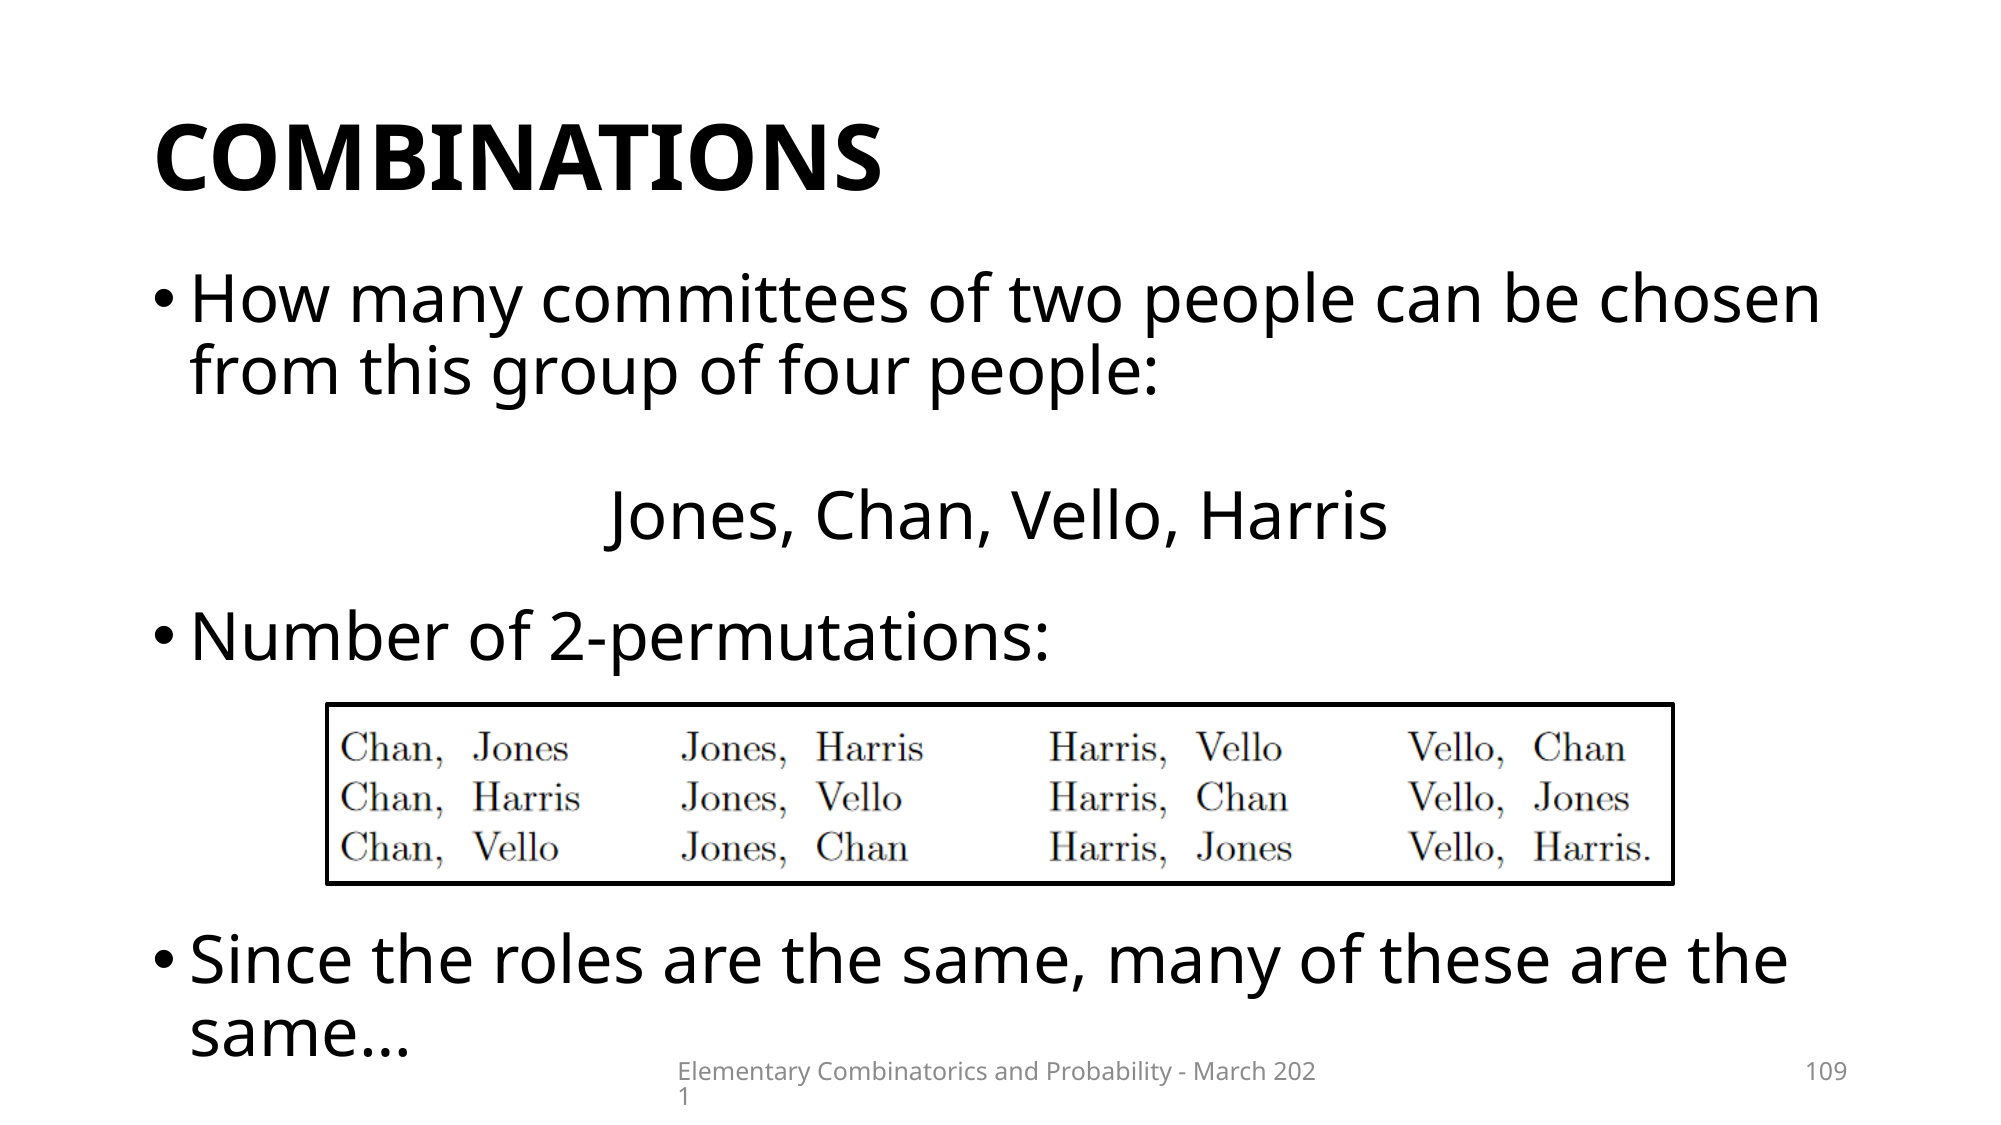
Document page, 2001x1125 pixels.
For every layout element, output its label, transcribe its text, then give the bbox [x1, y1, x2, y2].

title combinations [137, 52, 1863, 270]
footer Elementary Combinatorics and Probability - March 2021 [662, 1042, 1338, 1103]
slide_number 109 [1412, 1042, 1863, 1103]
picture [329, 706, 1671, 882]
